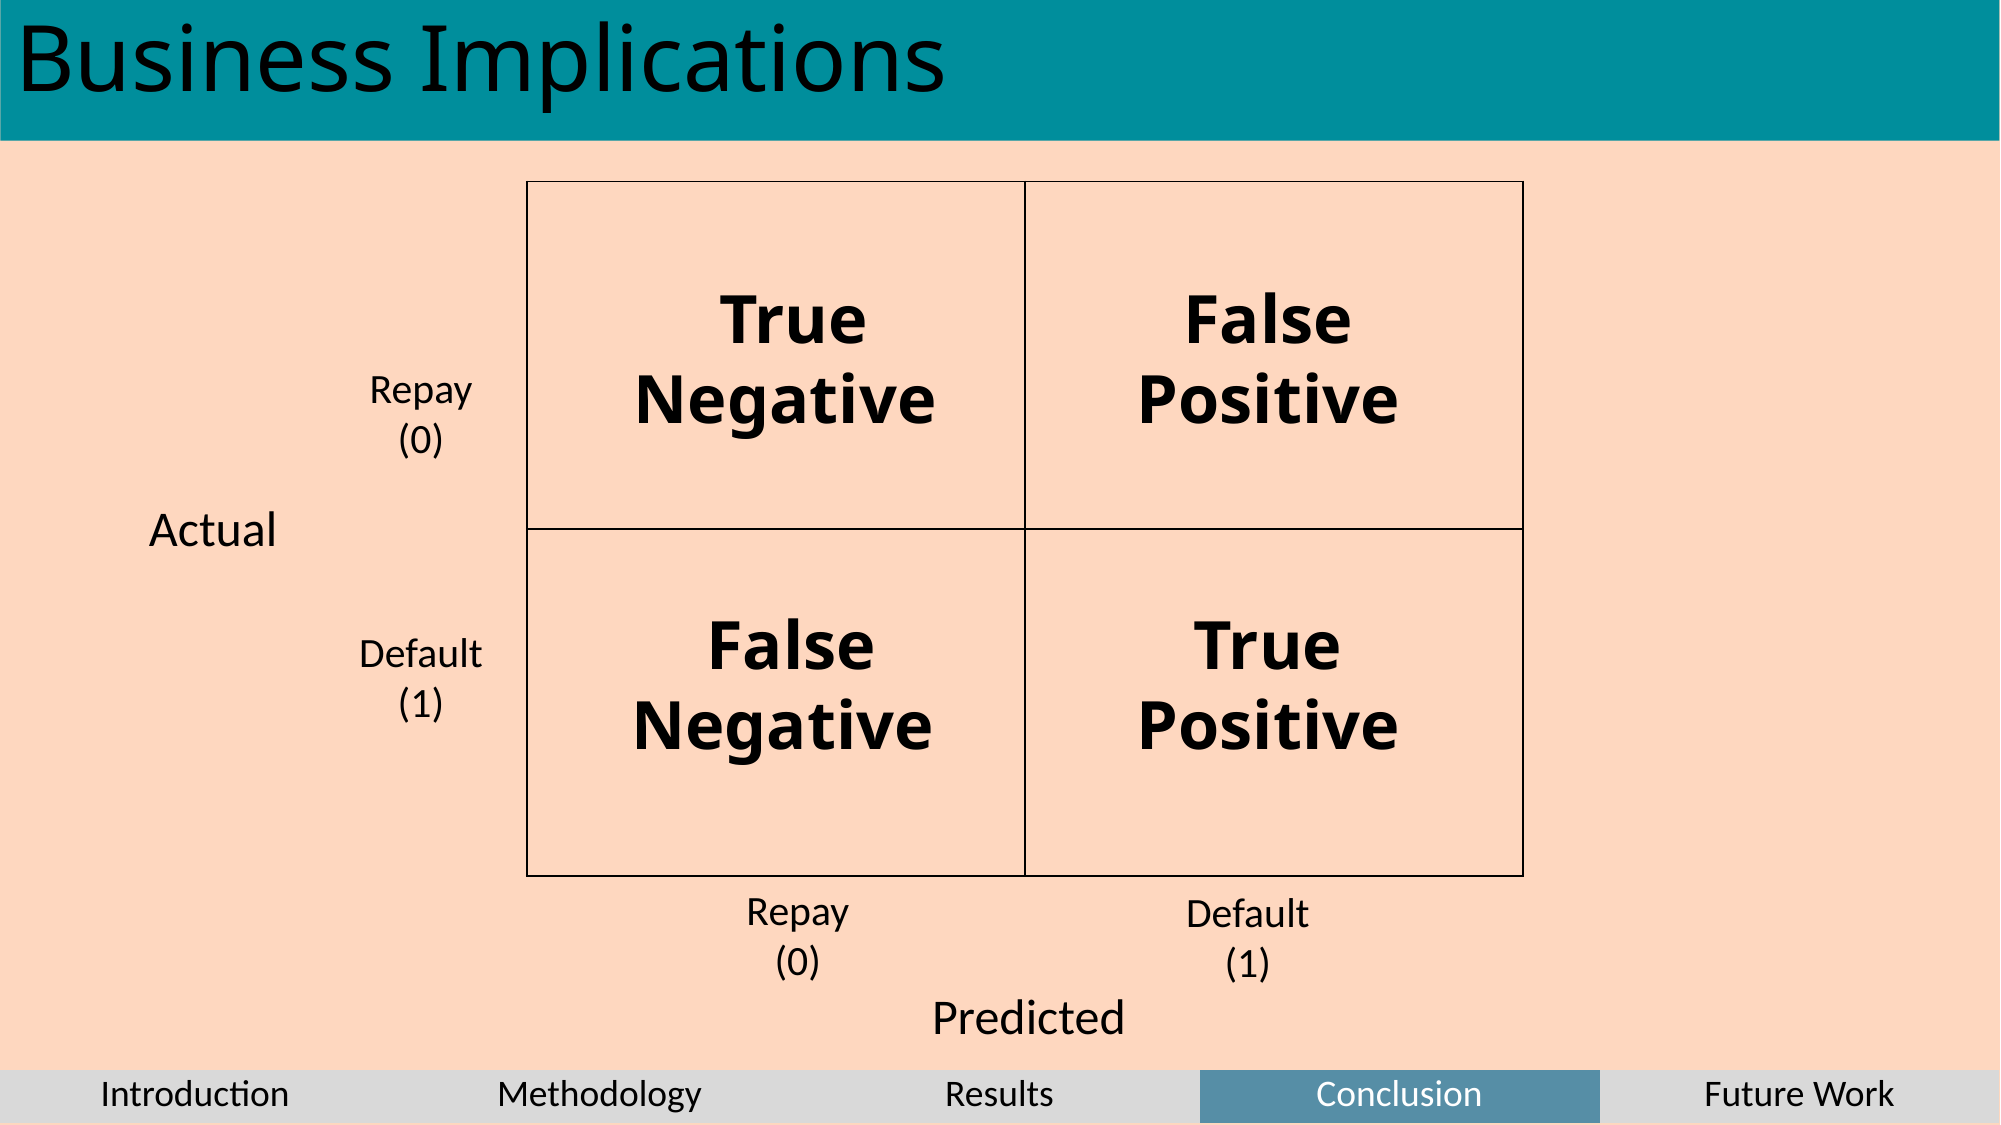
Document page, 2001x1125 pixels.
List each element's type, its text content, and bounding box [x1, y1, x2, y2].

table_cell [528, 530, 1024, 875]
table_header Introduction [0, 1070, 400, 1123]
text_box False Positive [1106, 269, 1448, 445]
table_header Results [800, 1070, 1200, 1123]
table_header [1026, 182, 1522, 528]
text_box Business Implications [0, 0, 2000, 141]
text_box Repay (0) [731, 876, 865, 991]
text_box Actual [134, 488, 293, 564]
text_box True Negative [623, 269, 965, 445]
table_header [528, 182, 1024, 528]
text_box Default (1) [344, 618, 498, 734]
table_header Methodology [400, 1070, 800, 1123]
text_box True Positive [1106, 595, 1448, 771]
text_box Default (1) [1171, 877, 1325, 993]
table_header Conclusion [1200, 1070, 1600, 1123]
text_box Repay (0) [354, 353, 488, 469]
table_header Future Work [1600, 1070, 1999, 1123]
table_cell [1026, 530, 1522, 875]
text_box False Negative [620, 595, 962, 771]
text_box [0, 141, 2000, 1125]
text_box Predicted [917, 977, 1142, 1053]
